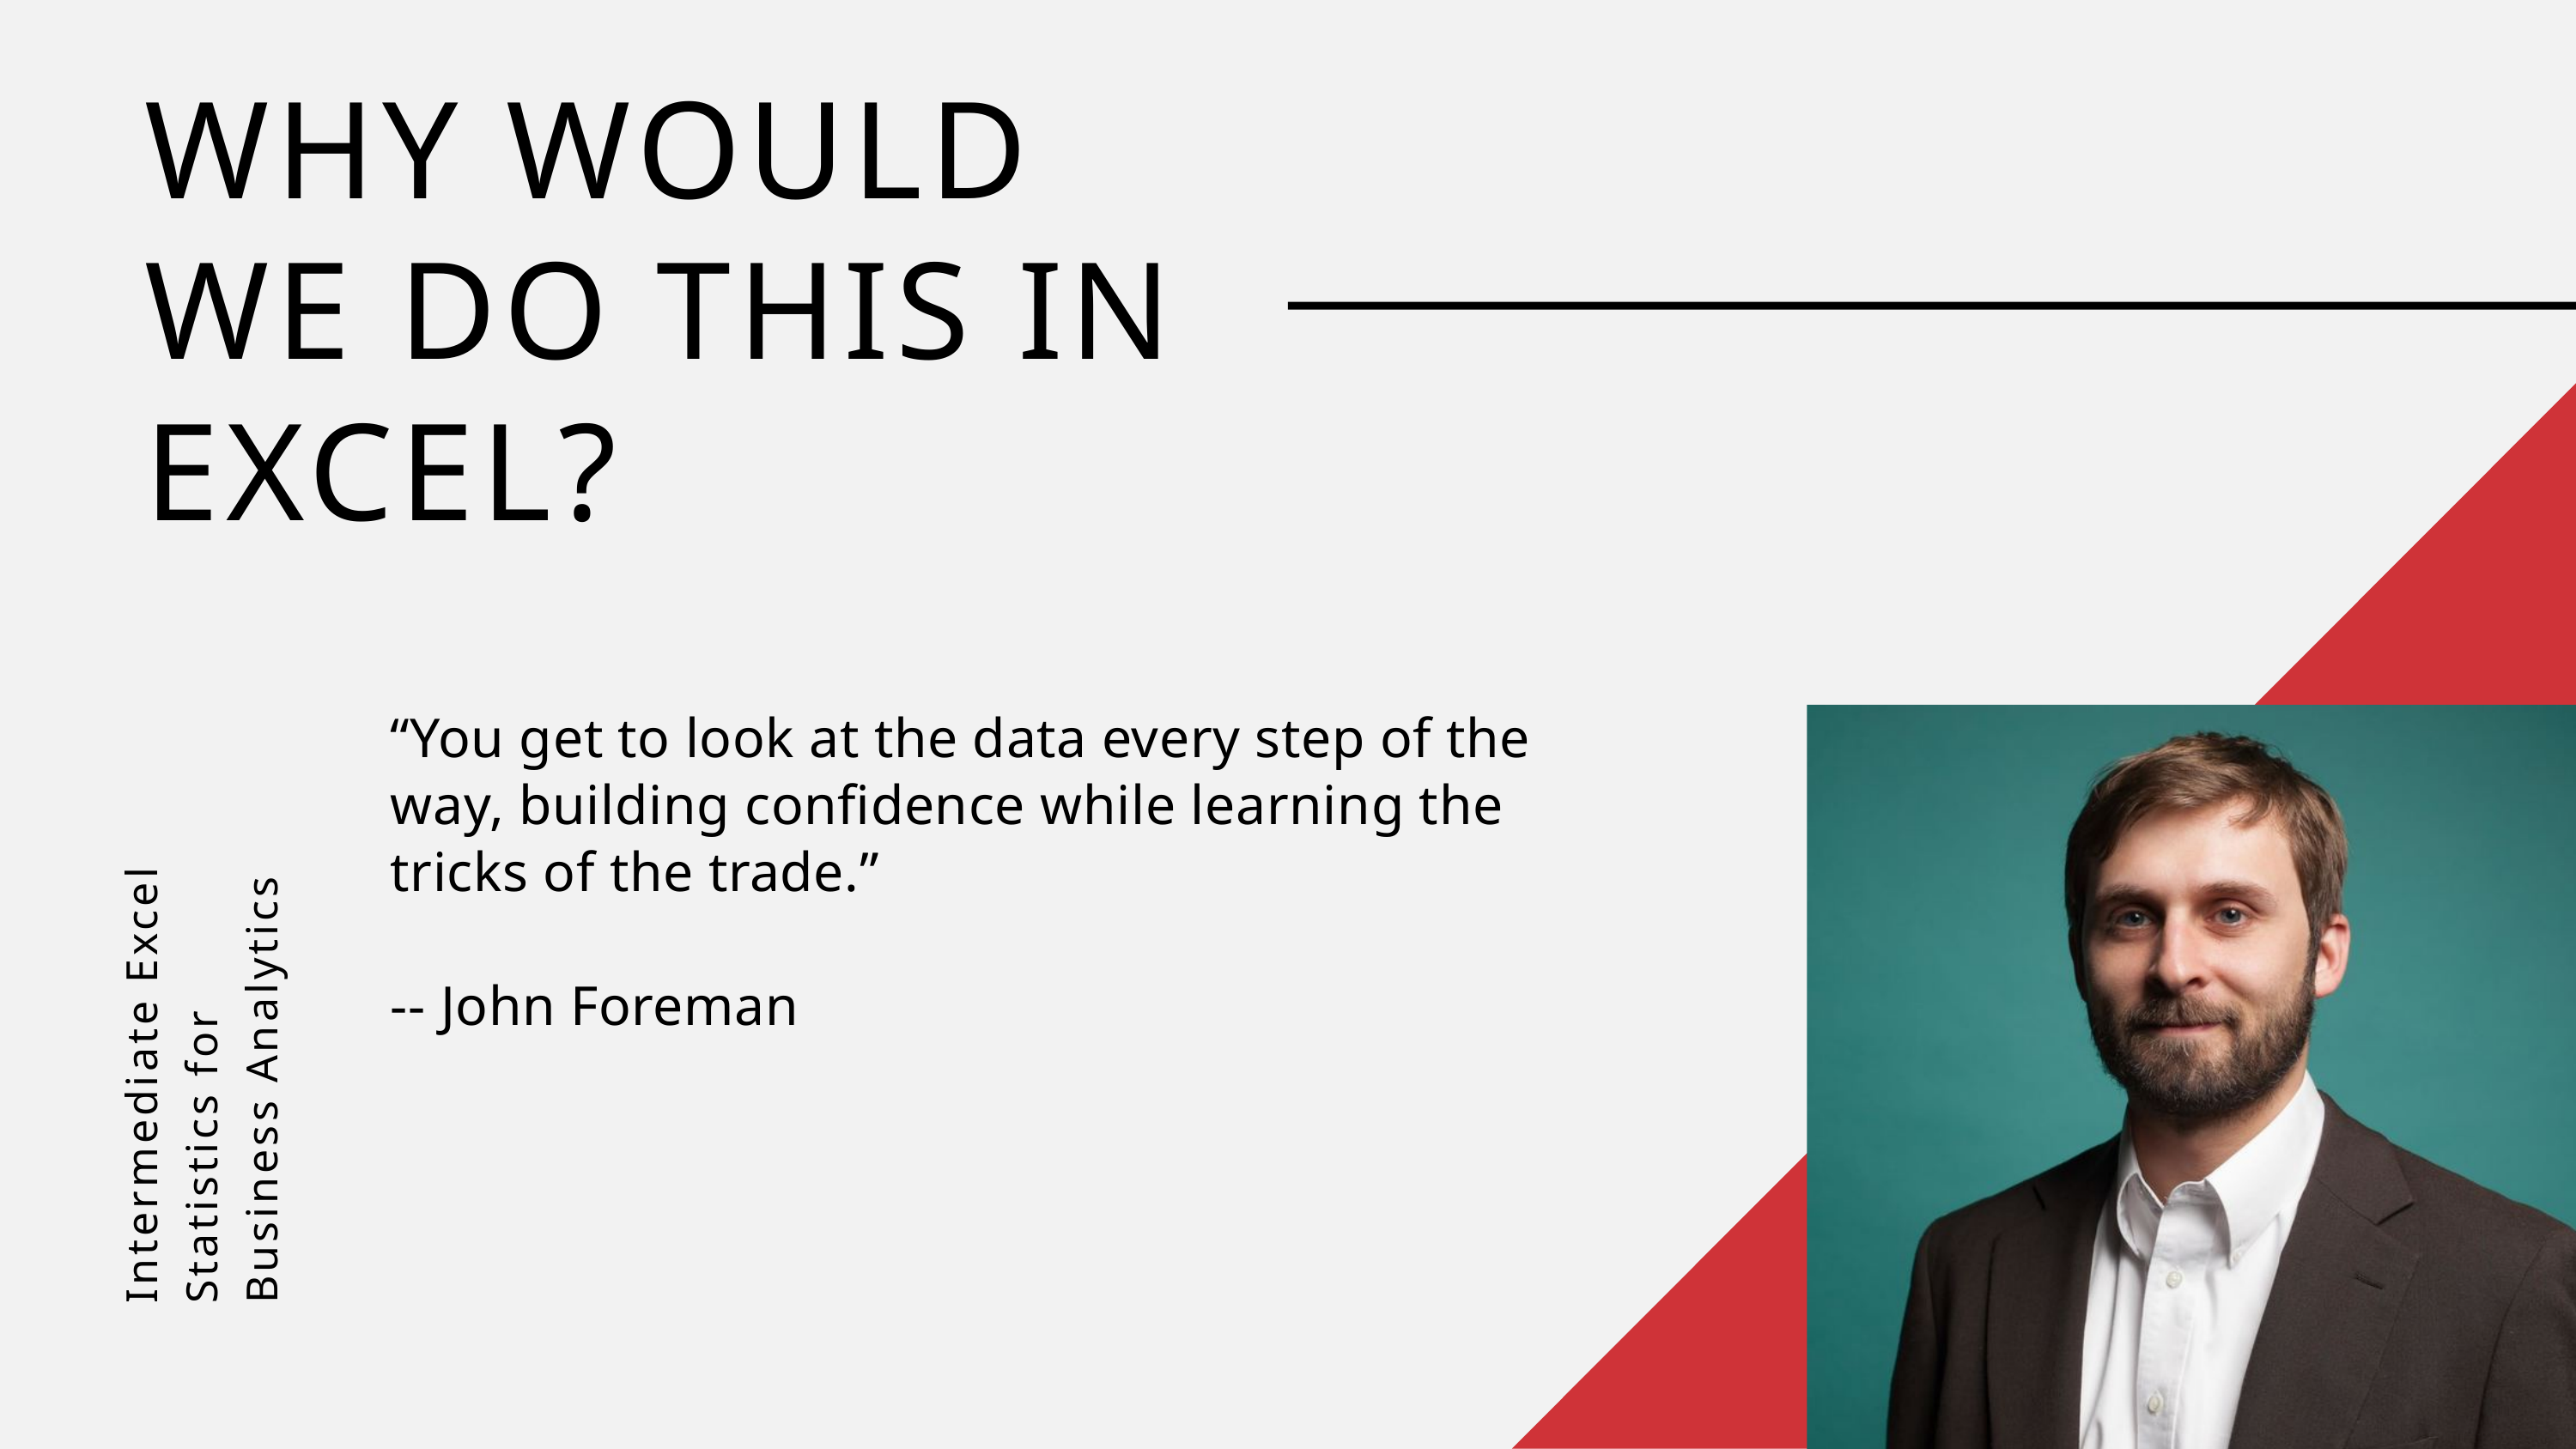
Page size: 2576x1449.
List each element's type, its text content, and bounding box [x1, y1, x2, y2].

text_box WHY WOULD WE DO THIS IN EXCEL? [144, 64, 1212, 548]
text_box “You get to look at the data every step of the way, building confidence while learning the tricks of the trade.” -- John Foreman [390, 700, 1506, 1171]
text_box [1287, 301, 2576, 310]
picture [1807, 704, 2576, 1449]
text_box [1510, 384, 2576, 1448]
text_box Intermediate Excel Statistics for Business Analytics [106, 790, 287, 1304]
